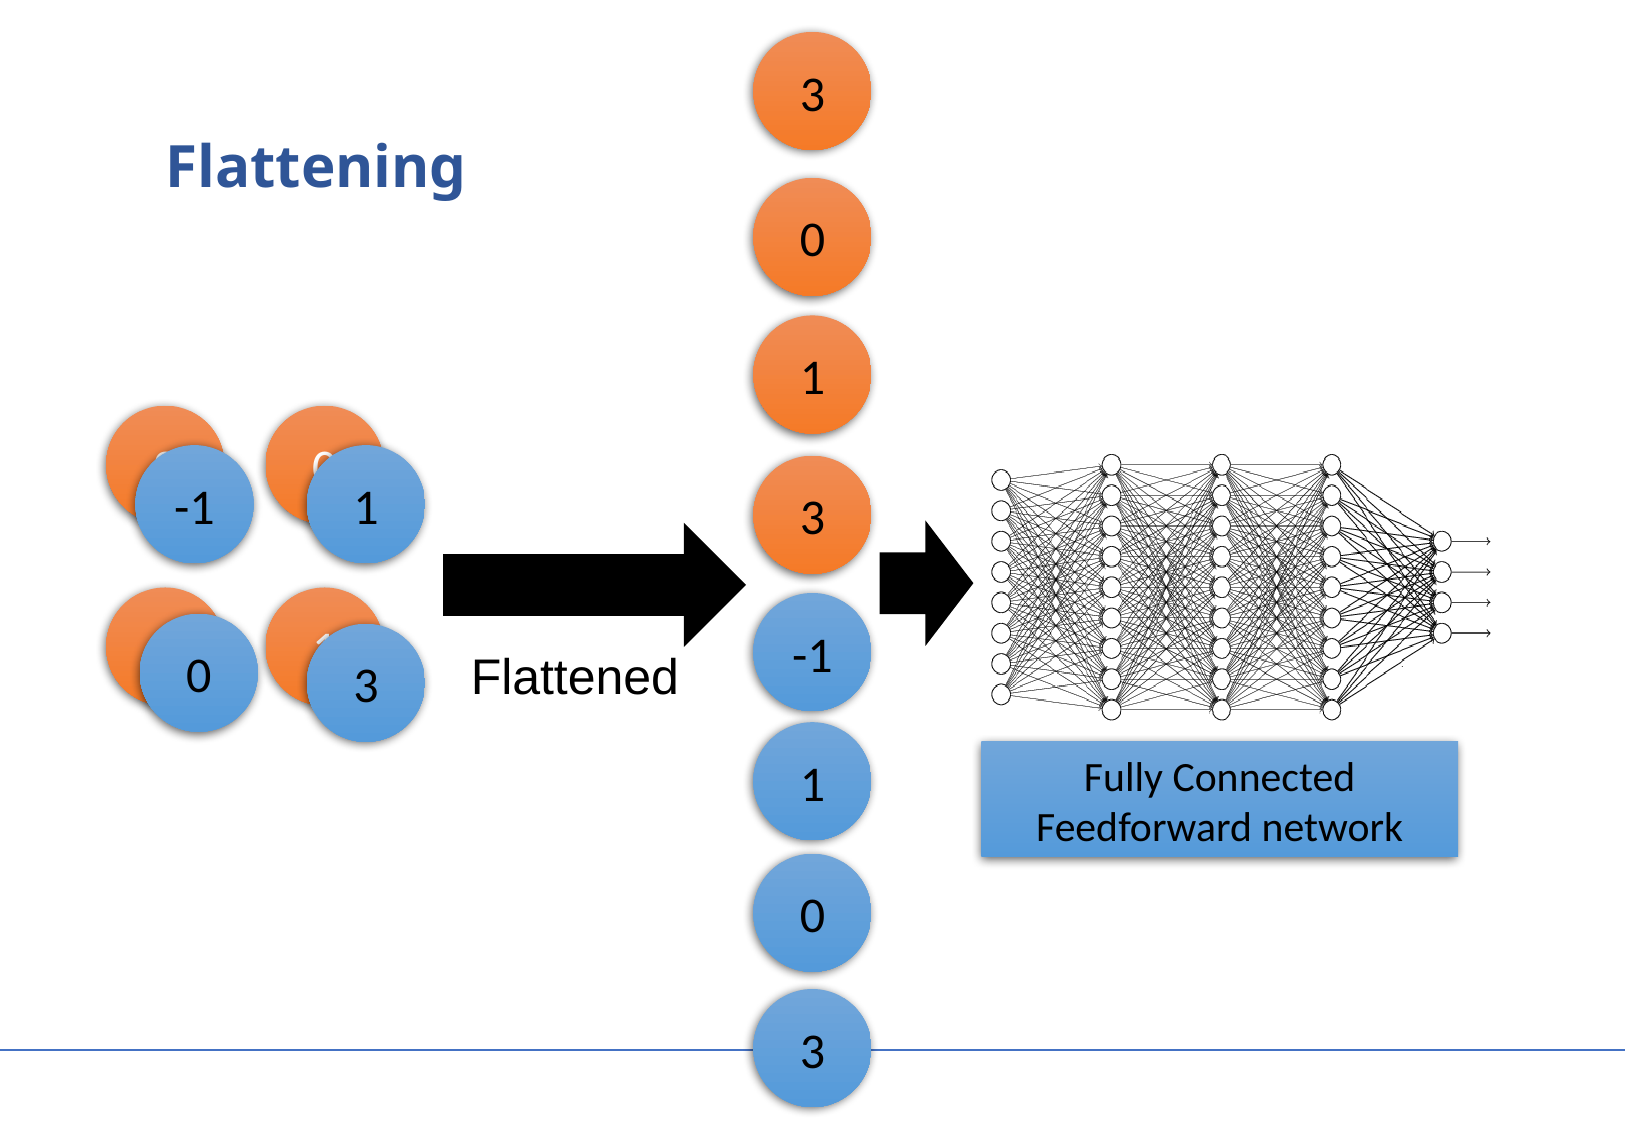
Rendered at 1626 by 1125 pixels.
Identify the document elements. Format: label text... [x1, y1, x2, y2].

text_box 1 [753, 315, 872, 434]
text_box 3 [753, 31, 872, 150]
text_box [879, 520, 974, 646]
text_box [443, 522, 747, 648]
title Flattening [165, 59, 1460, 278]
text_box 1 [753, 722, 872, 841]
text_box -1 [753, 592, 872, 712]
text_box Flattened [450, 637, 700, 713]
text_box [106, 405, 425, 742]
text_box 0 [753, 177, 872, 296]
text_box 3 [753, 455, 872, 574]
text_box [981, 446, 1507, 859]
text_box 3 [753, 988, 872, 1108]
text_box 0 [753, 853, 872, 972]
